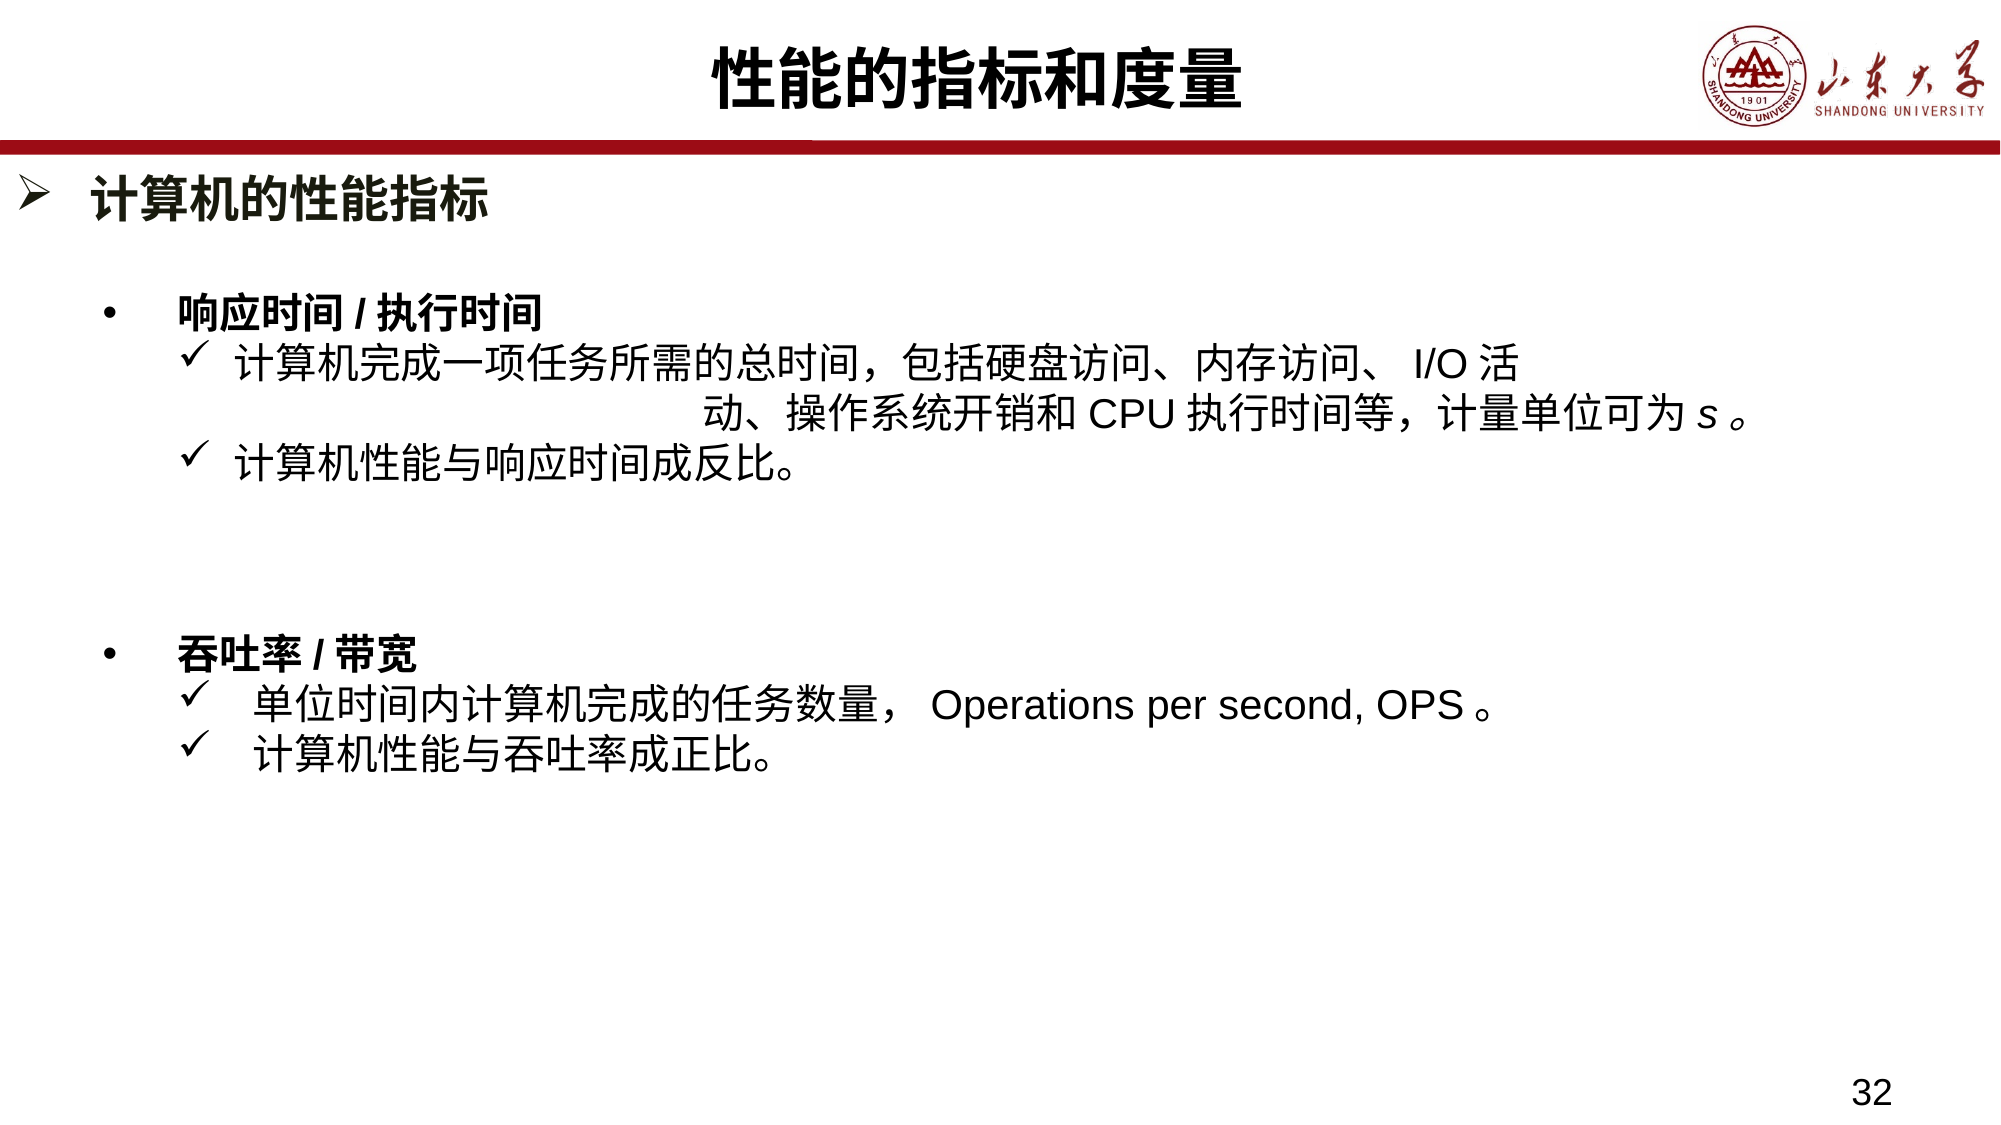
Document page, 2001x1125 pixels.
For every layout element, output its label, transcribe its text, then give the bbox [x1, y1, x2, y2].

list 计算机的性能指标 [0, 164, 811, 242]
title 性能的指标和度量 [0, 39, 2000, 152]
text_box 响应时间/执行时间 计算机完成一项任务所需的总时间，包括硬盘访问、内存访问、I/O活 动、操作系统开销和CPU执行时间等，计量单位可为s。 计算机性能与响应时间成反比。 [87, 279, 1874, 495]
picture [1698, 21, 1810, 39]
slide_number 32 [1836, 1060, 2000, 1125]
text_box 吞吐率/带宽 单位时间内计算机完成的任务数量，Operations per second, OPS。 计算机性能与吞吐率成正比。 [87, 620, 1831, 786]
